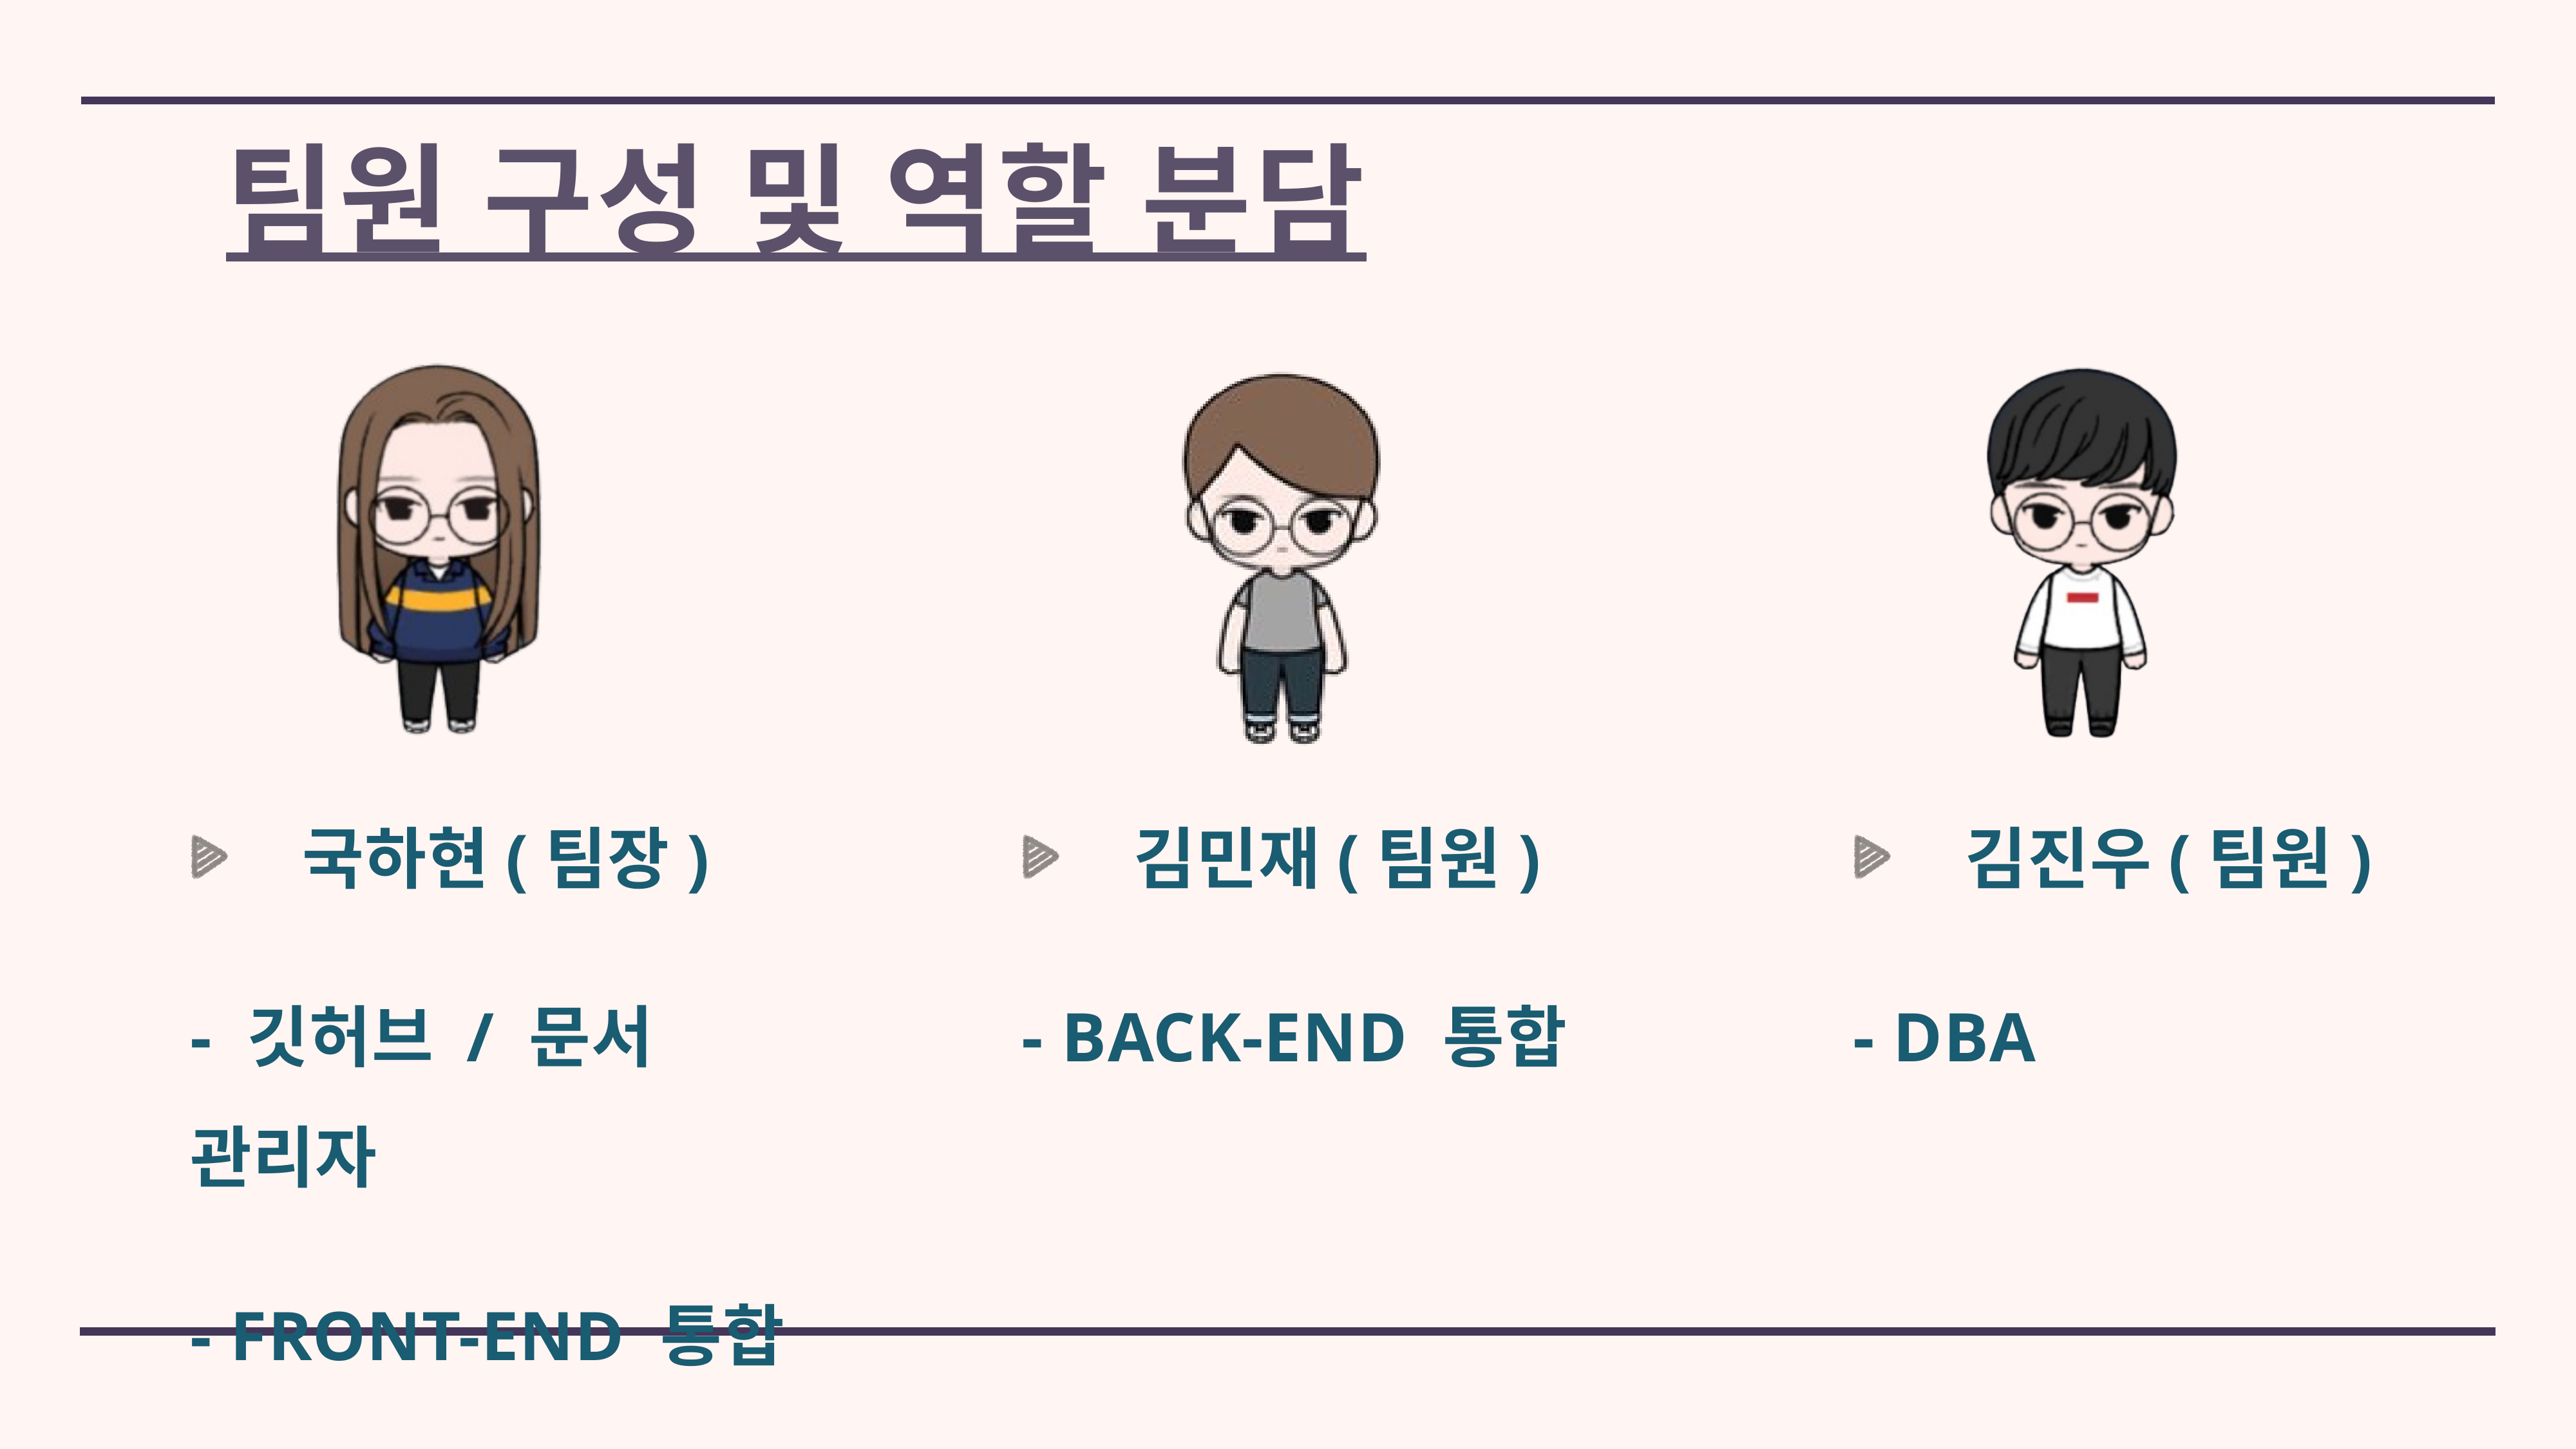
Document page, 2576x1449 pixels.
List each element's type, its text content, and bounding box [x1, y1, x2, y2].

picture [1052, 327, 1511, 829]
text_box 김민재(팀원) - BACK-END 통합 [1016, 770, 1680, 1300]
text_box 김진우(팀원) - DBA [1848, 770, 2478, 1300]
list 국하현(팀장) - 깃허브 / 문서 관리자 - FRONT-END 통합 [184, 975, 849, 1300]
picture [1021, 833, 1061, 880]
title 팀원 구성 및 역할 분담 [880, 135, 2356, 310]
picture [1783, 276, 2392, 880]
picture [0, 97, 880, 975]
